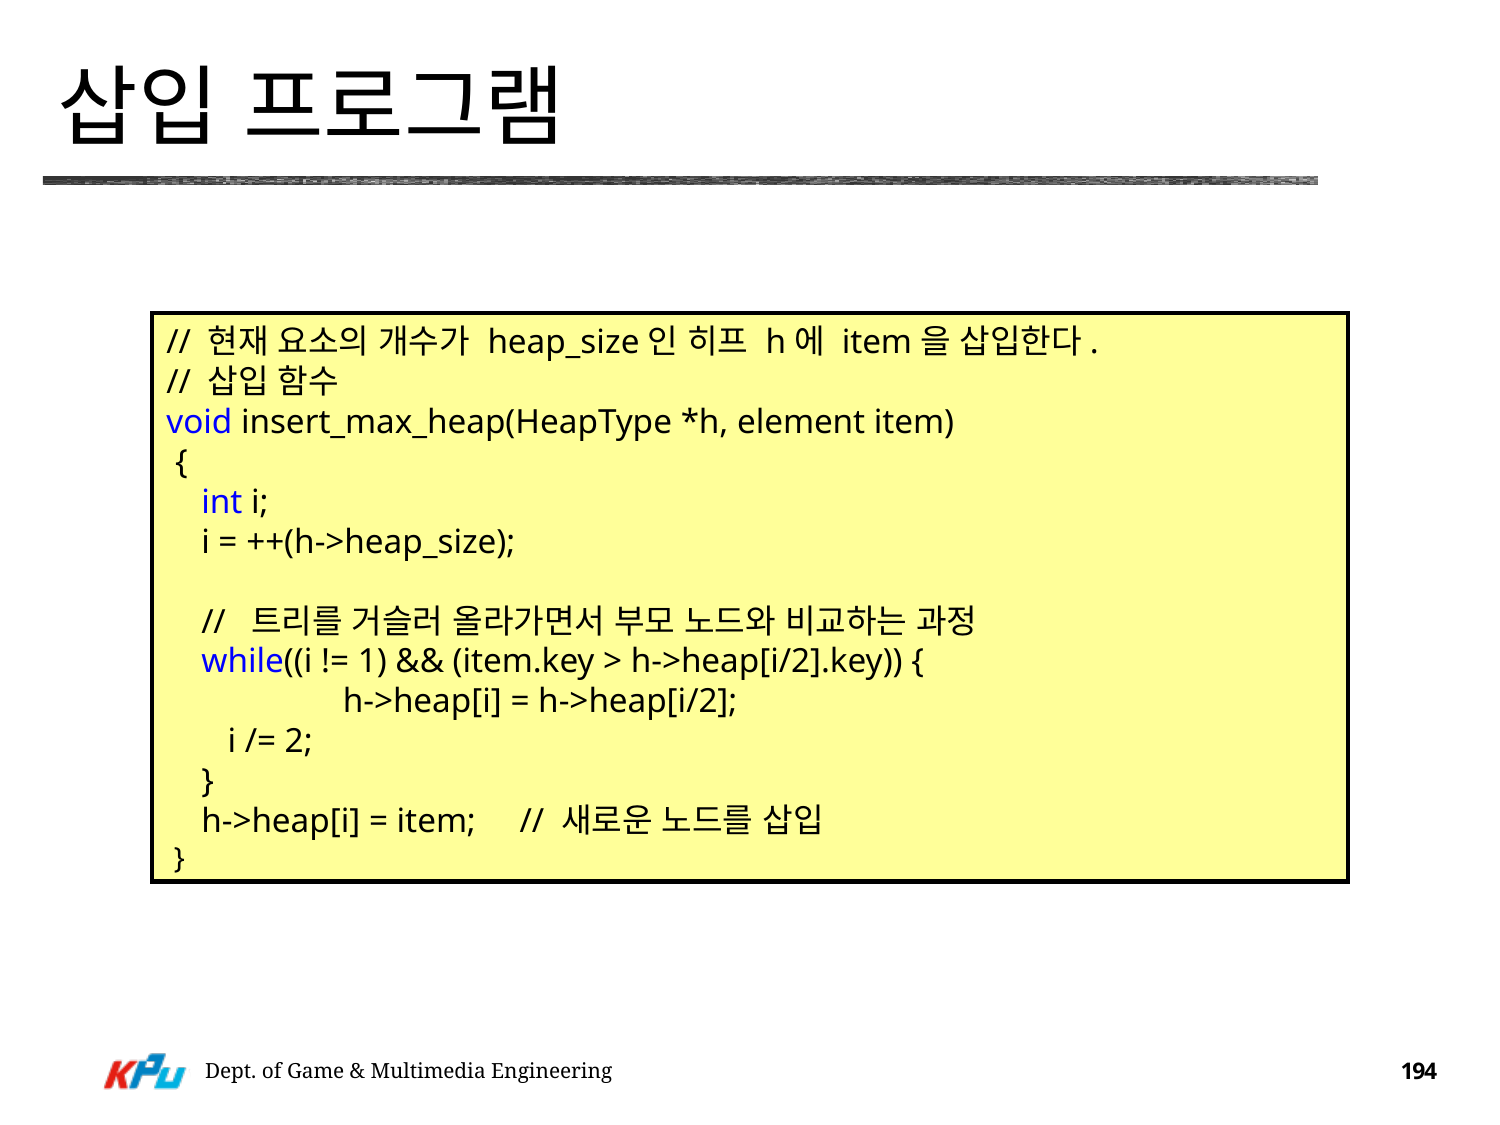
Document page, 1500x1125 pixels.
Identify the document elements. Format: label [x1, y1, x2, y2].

picture [92, 1030, 191, 1120]
title [42, 39, 1458, 182]
text_box [151, 312, 1348, 882]
footer [190, 1042, 879, 1103]
slide_number [1379, 1042, 1459, 1103]
